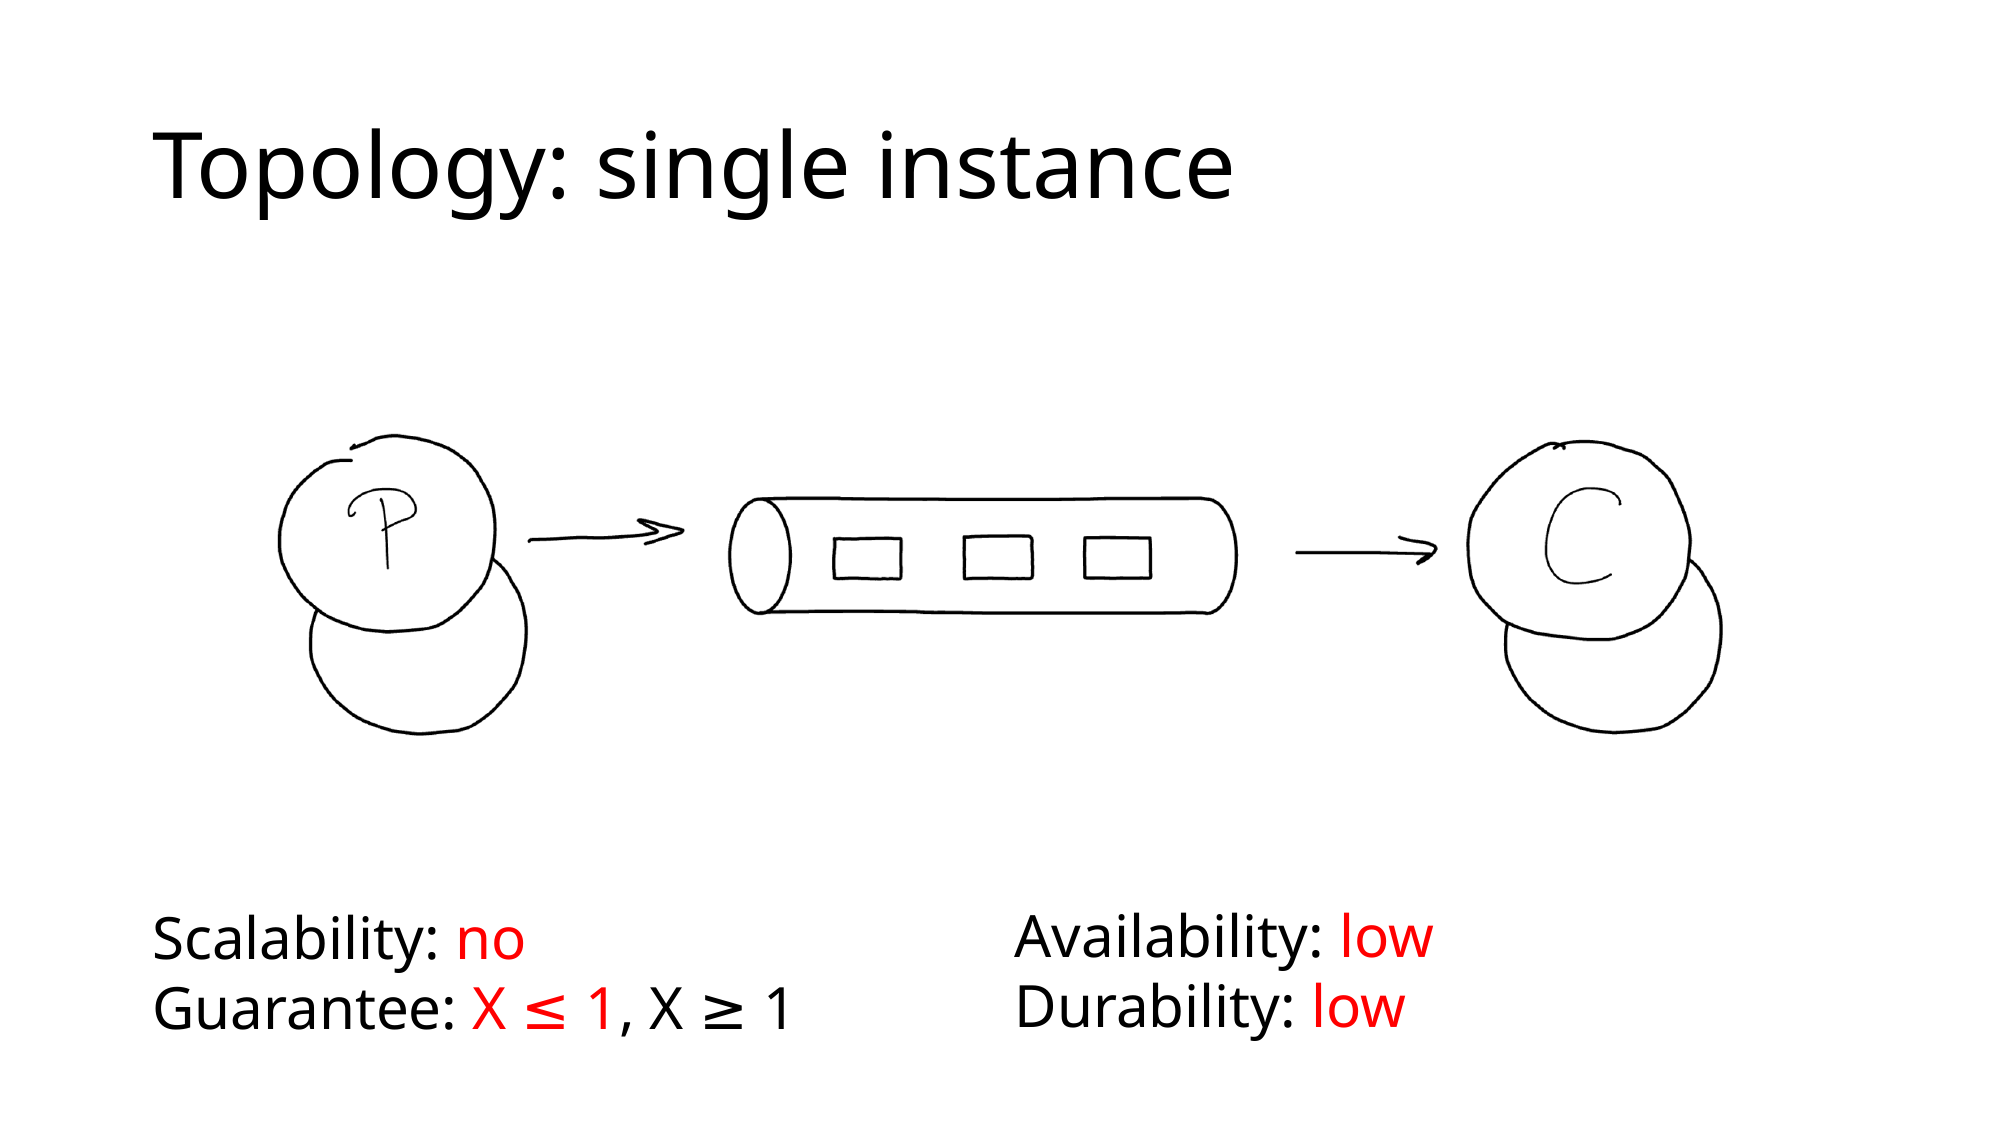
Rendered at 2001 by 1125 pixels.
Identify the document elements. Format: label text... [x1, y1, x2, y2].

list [262, 418, 1738, 751]
text_box Scalability: no Guarantee: X ≤ 1, X ≥ 1 [137, 893, 1000, 1049]
title Topology: single instance [137, 59, 1863, 278]
text_box Availability: low Durability: low [999, 891, 1863, 1047]
